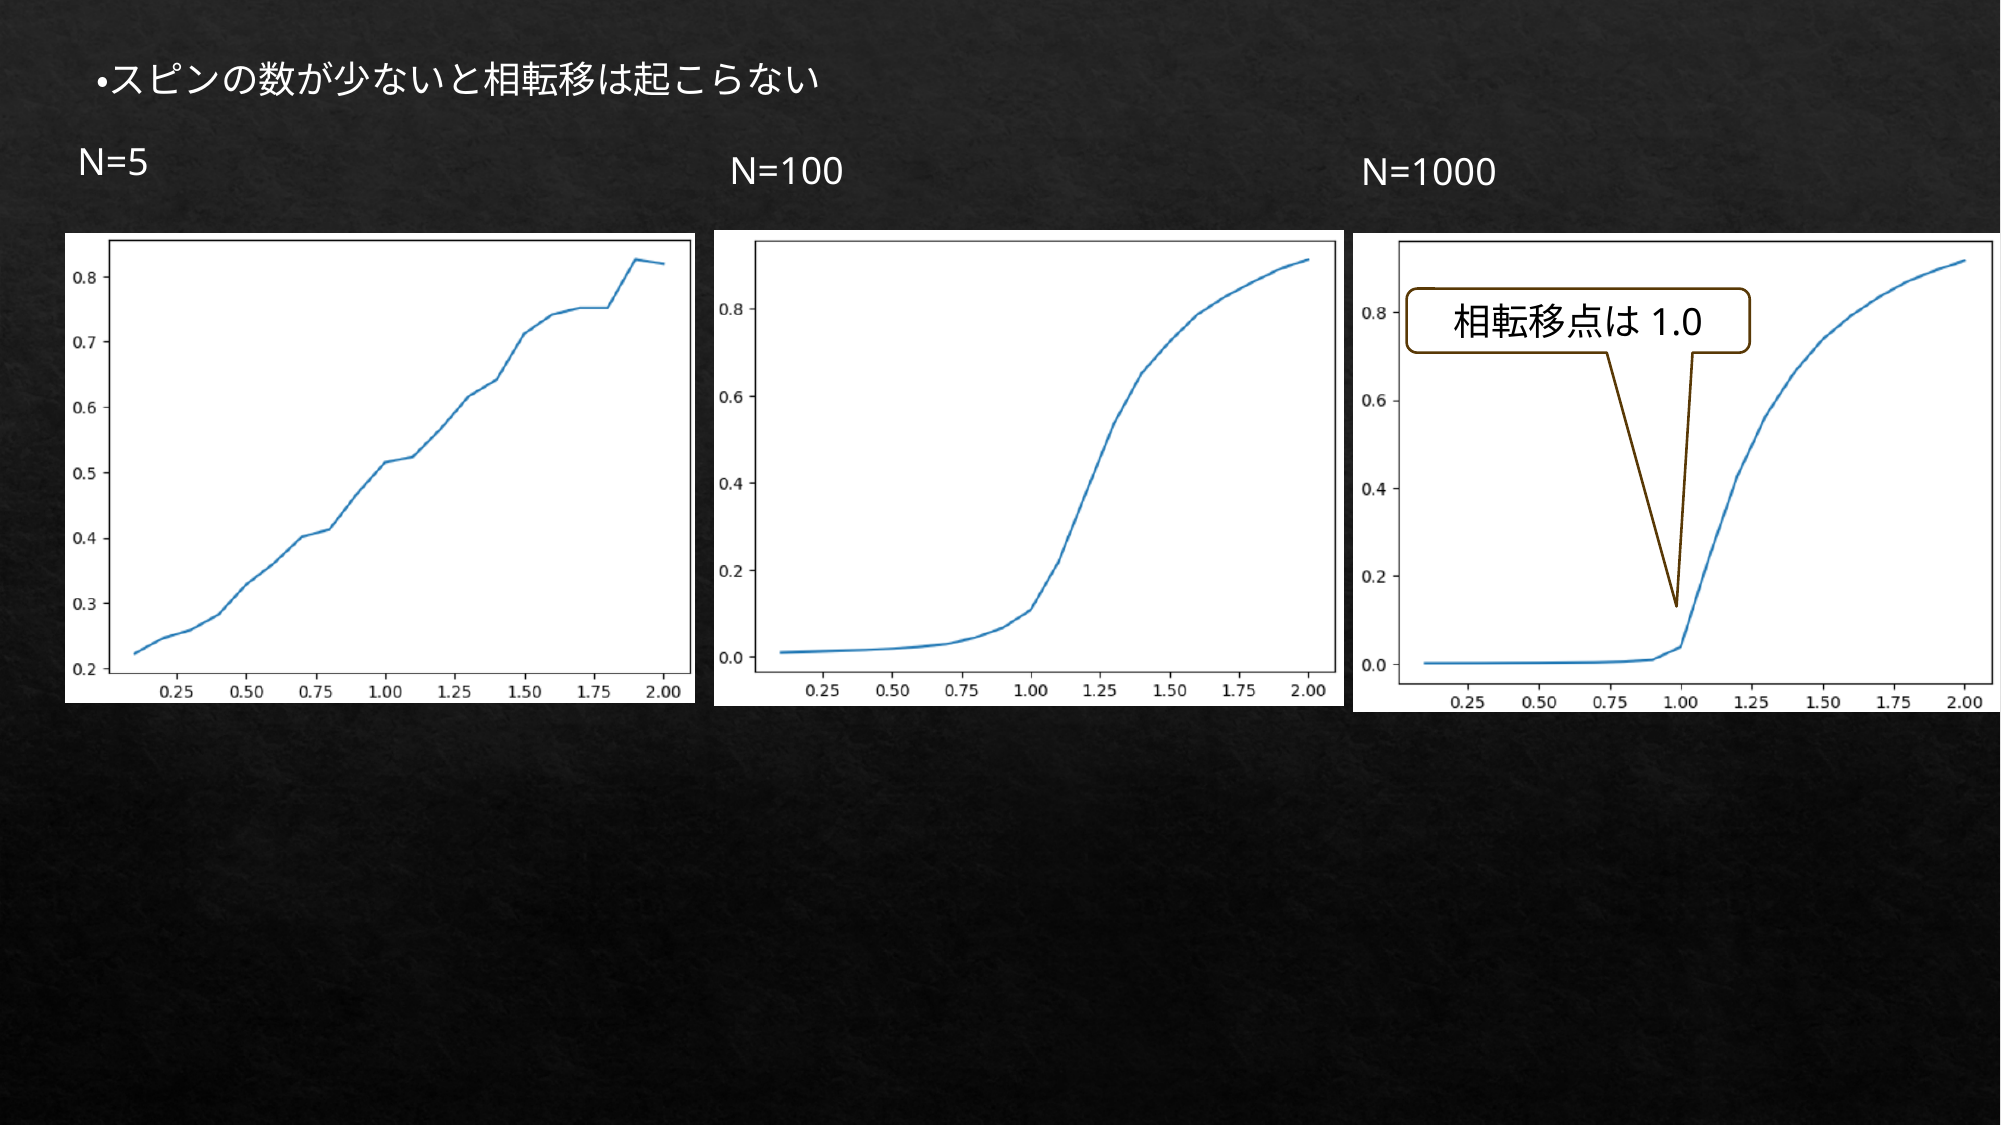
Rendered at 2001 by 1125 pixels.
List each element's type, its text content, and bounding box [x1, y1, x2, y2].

text_box ・スピンの数が少ないと相転移は起こらない [81, 48, 837, 109]
picture [714, 230, 1344, 706]
text_box N=100 [714, 139, 859, 200]
picture [1352, 233, 2000, 713]
text_box N=1000 [1346, 140, 1512, 200]
picture [64, 233, 695, 703]
text_box N=5 [62, 130, 164, 191]
